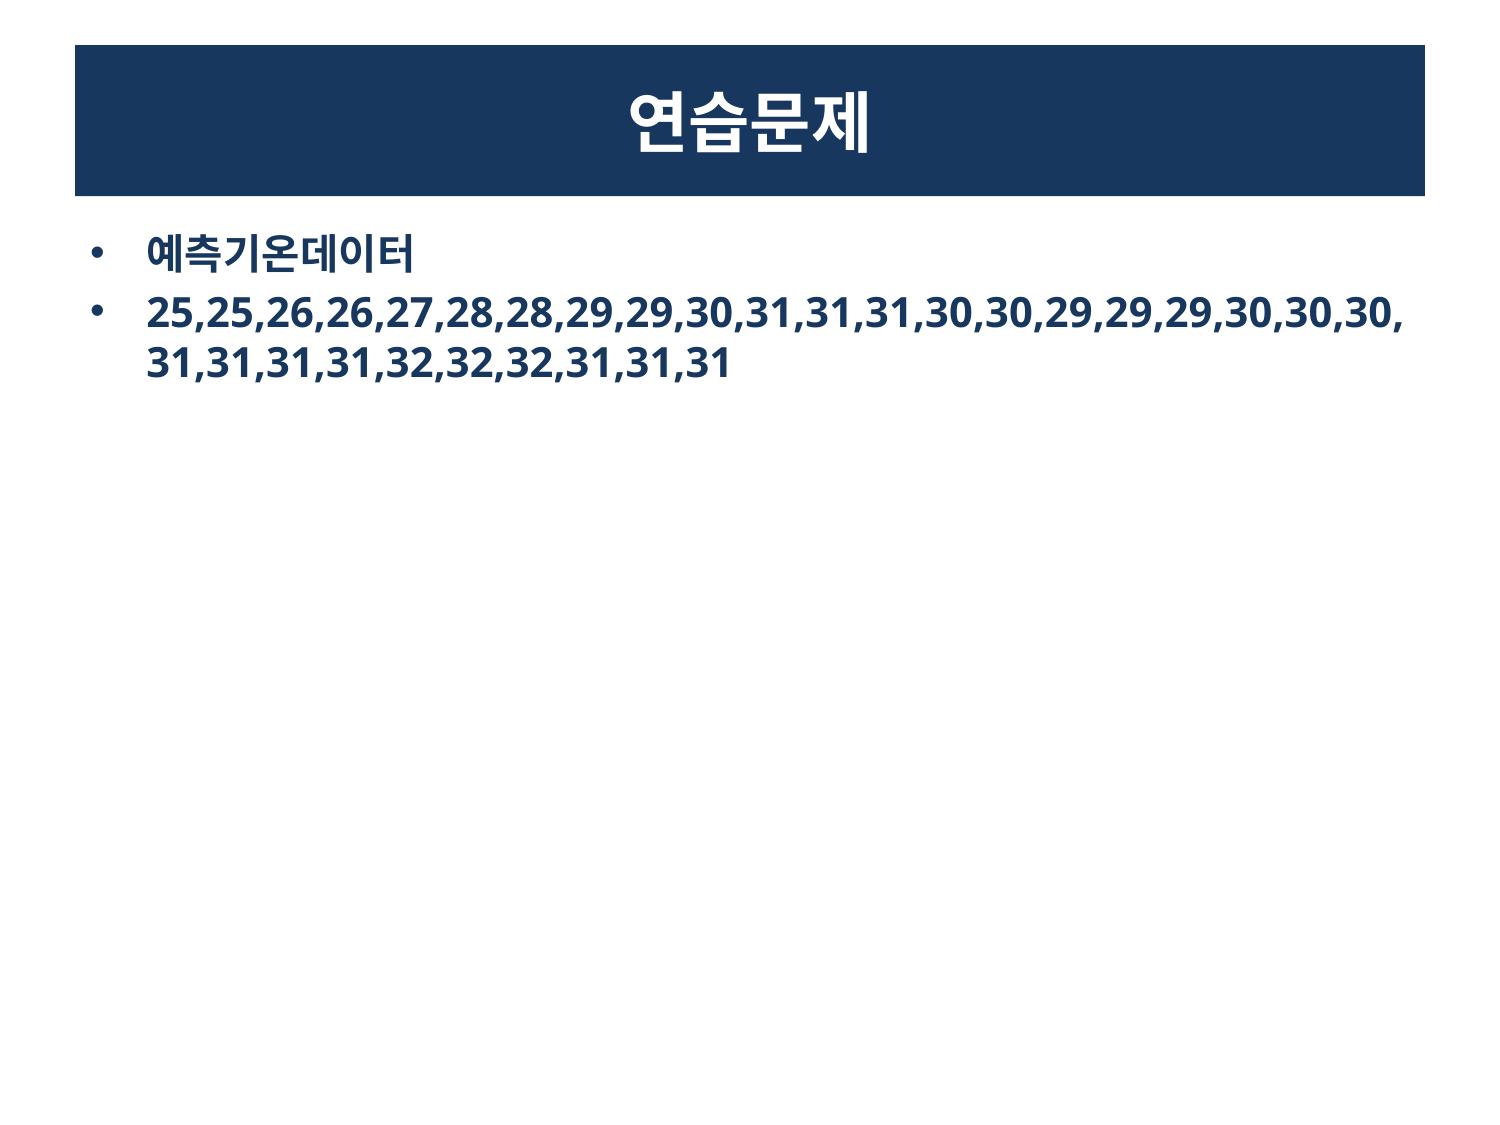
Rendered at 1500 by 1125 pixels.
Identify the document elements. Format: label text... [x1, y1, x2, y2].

title 연습문제 [75, 45, 1425, 197]
list 예측기온데이터 25,25,26,26,27,28,28,29,29,30,31,31,31,30,30,29,29,29,30,30,30,31,31,31,31,32,32,32,31,31,31 [75, 219, 1425, 1005]
